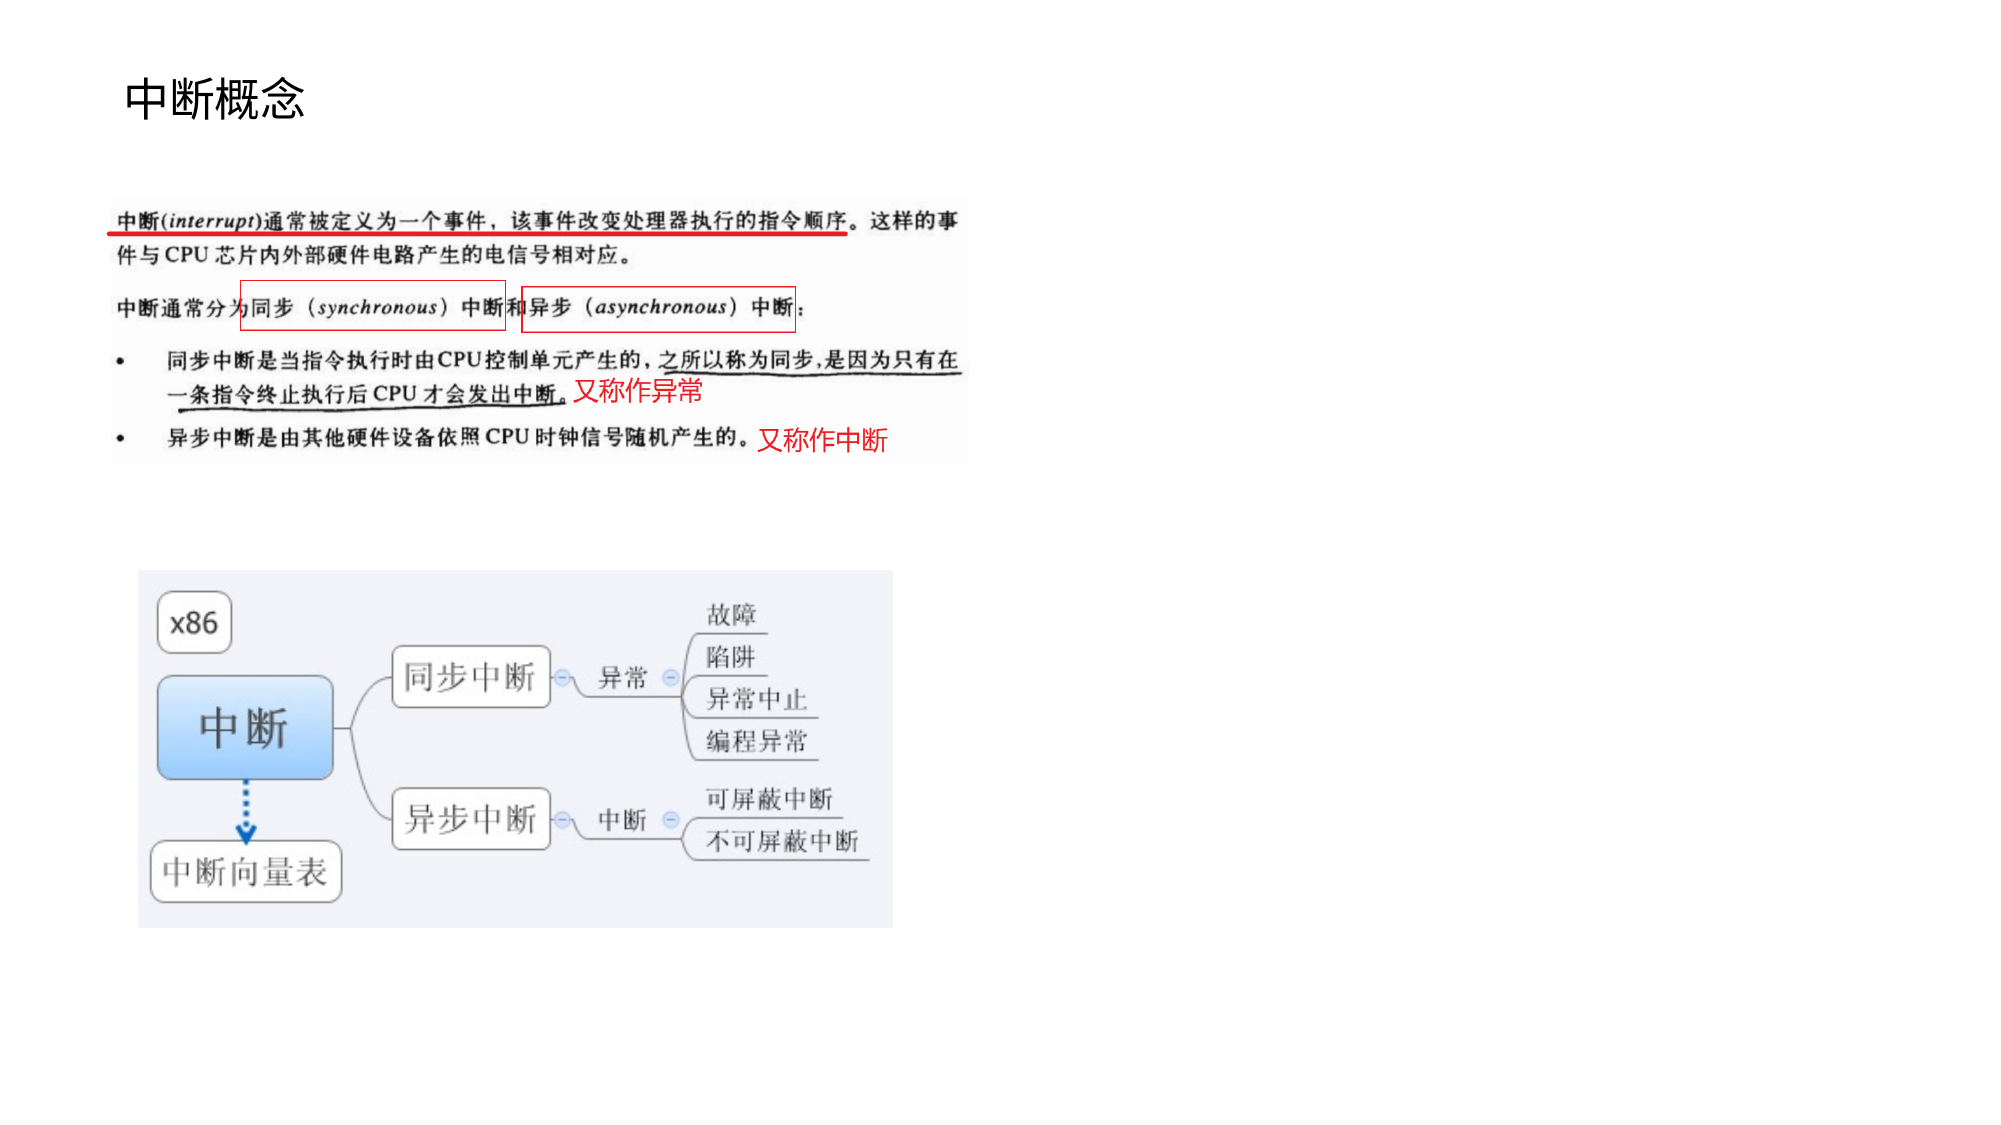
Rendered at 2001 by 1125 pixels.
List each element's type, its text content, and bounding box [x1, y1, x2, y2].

title 中断概念 [108, 35, 327, 168]
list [100, 197, 988, 466]
picture [138, 570, 893, 928]
